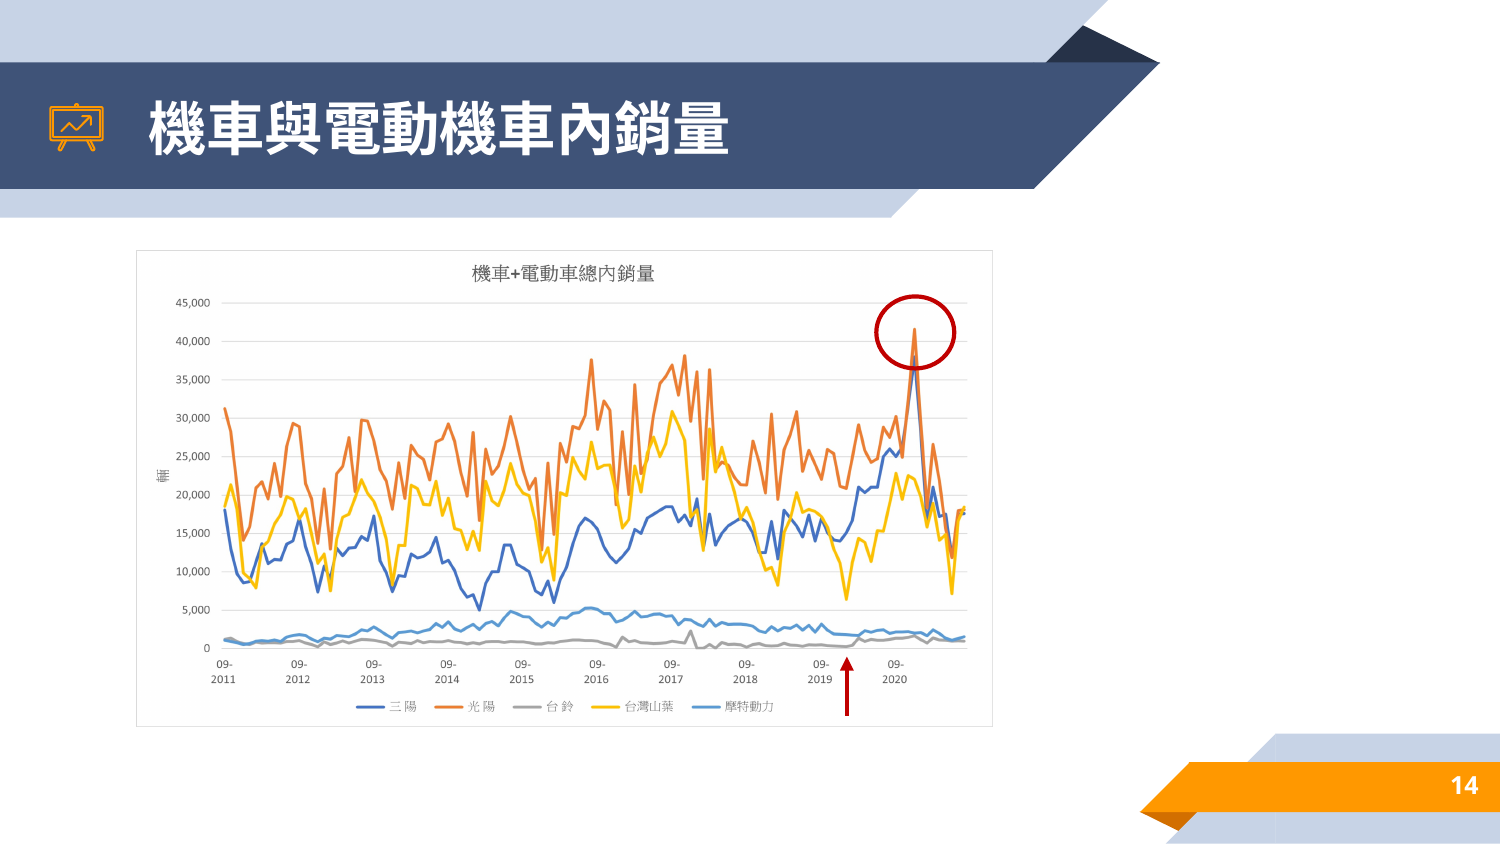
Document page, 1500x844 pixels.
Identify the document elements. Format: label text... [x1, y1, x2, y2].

picture [136, 250, 994, 727]
slide_number 14 [1249, 760, 1494, 813]
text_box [50, 103, 103, 151]
title 機車與電動機車內銷量 [133, 64, 997, 190]
